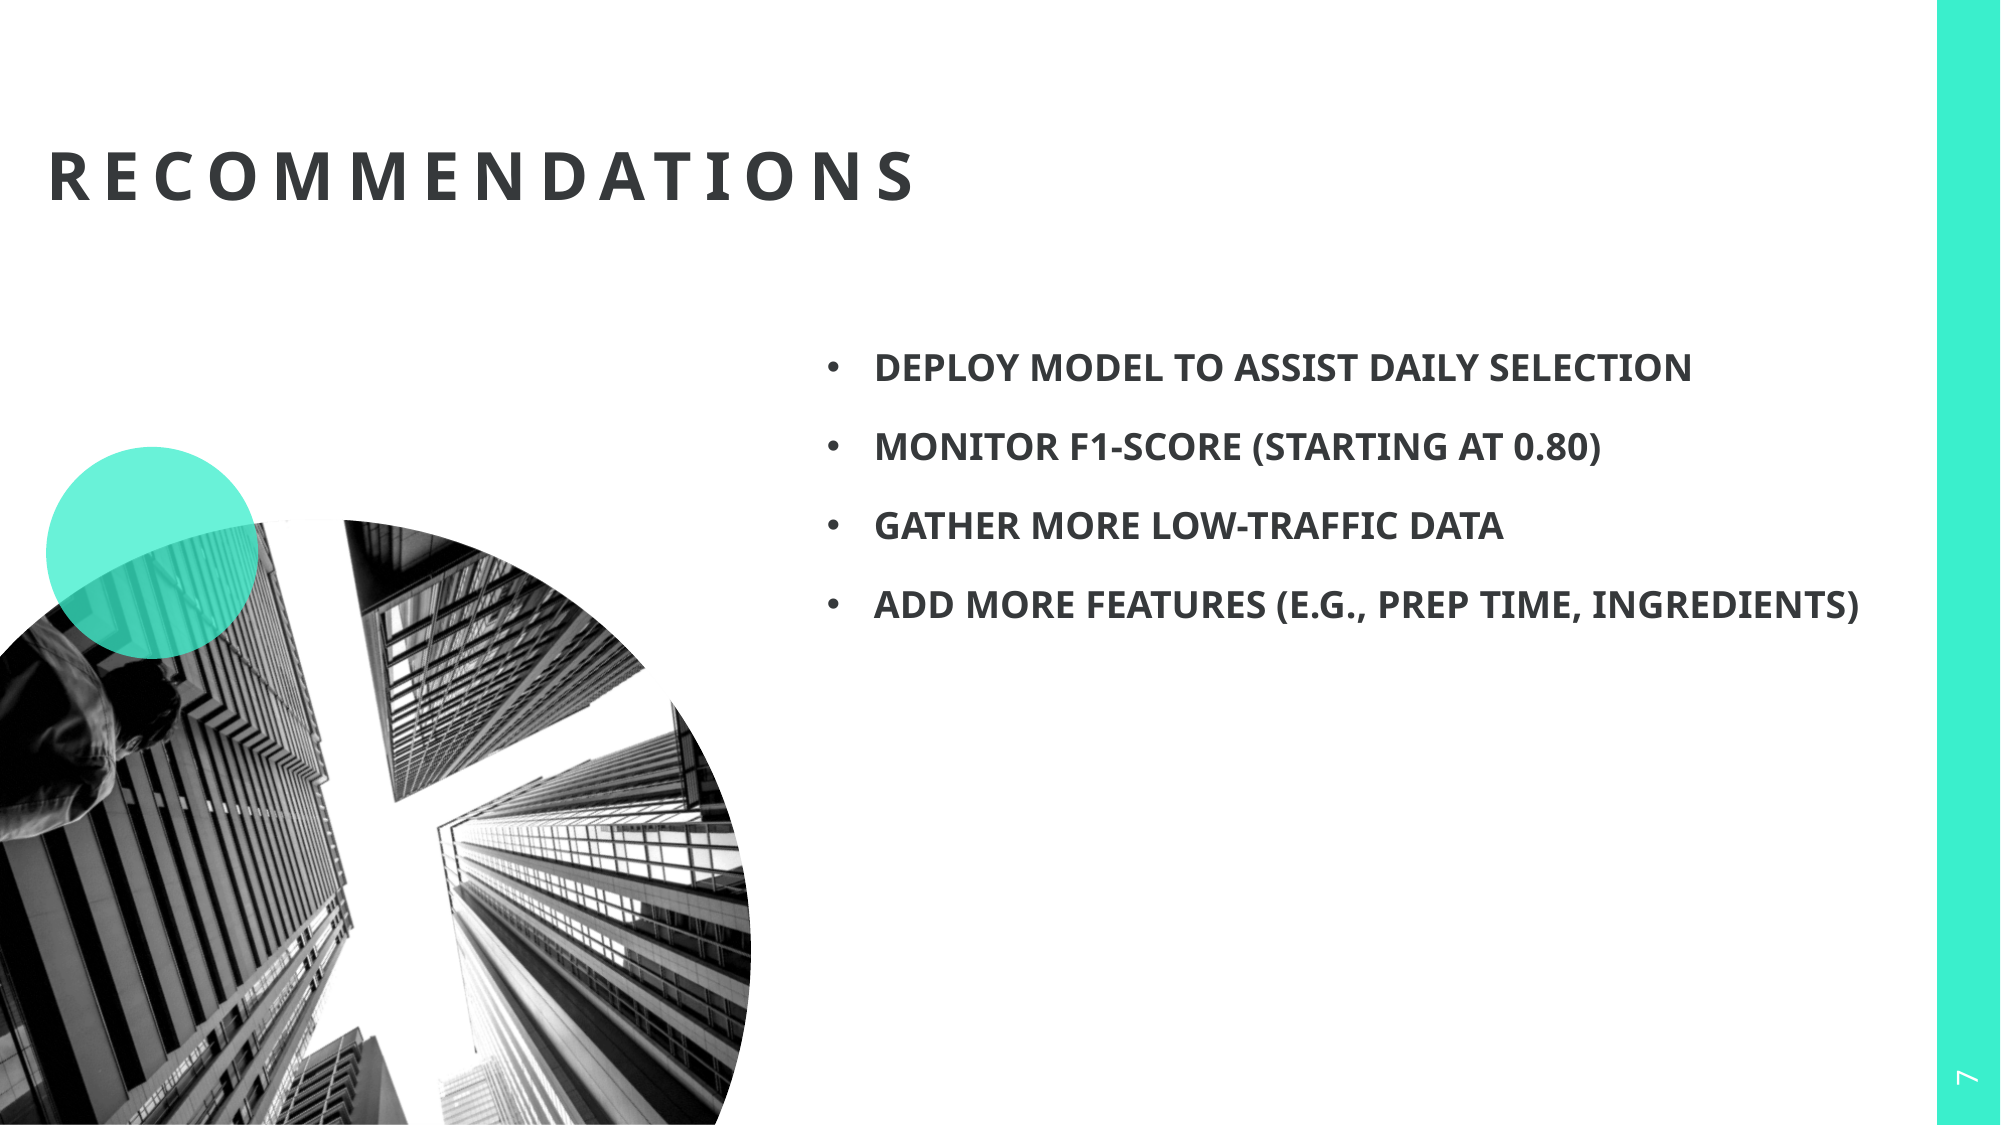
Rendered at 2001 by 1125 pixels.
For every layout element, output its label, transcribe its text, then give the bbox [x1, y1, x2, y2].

slide_number 7 [1937, 1032, 2000, 1125]
text_box [50, 445, 254, 518]
list Deploy model to assist daily selection Monitor F1-score (starting at 0.80) Gather more low-traffic data Add more features (e.g., prep time, ingredients) [826, 335, 1907, 790]
title Recommendations [46, 142, 1041, 497]
picture [0, 518, 751, 1125]
